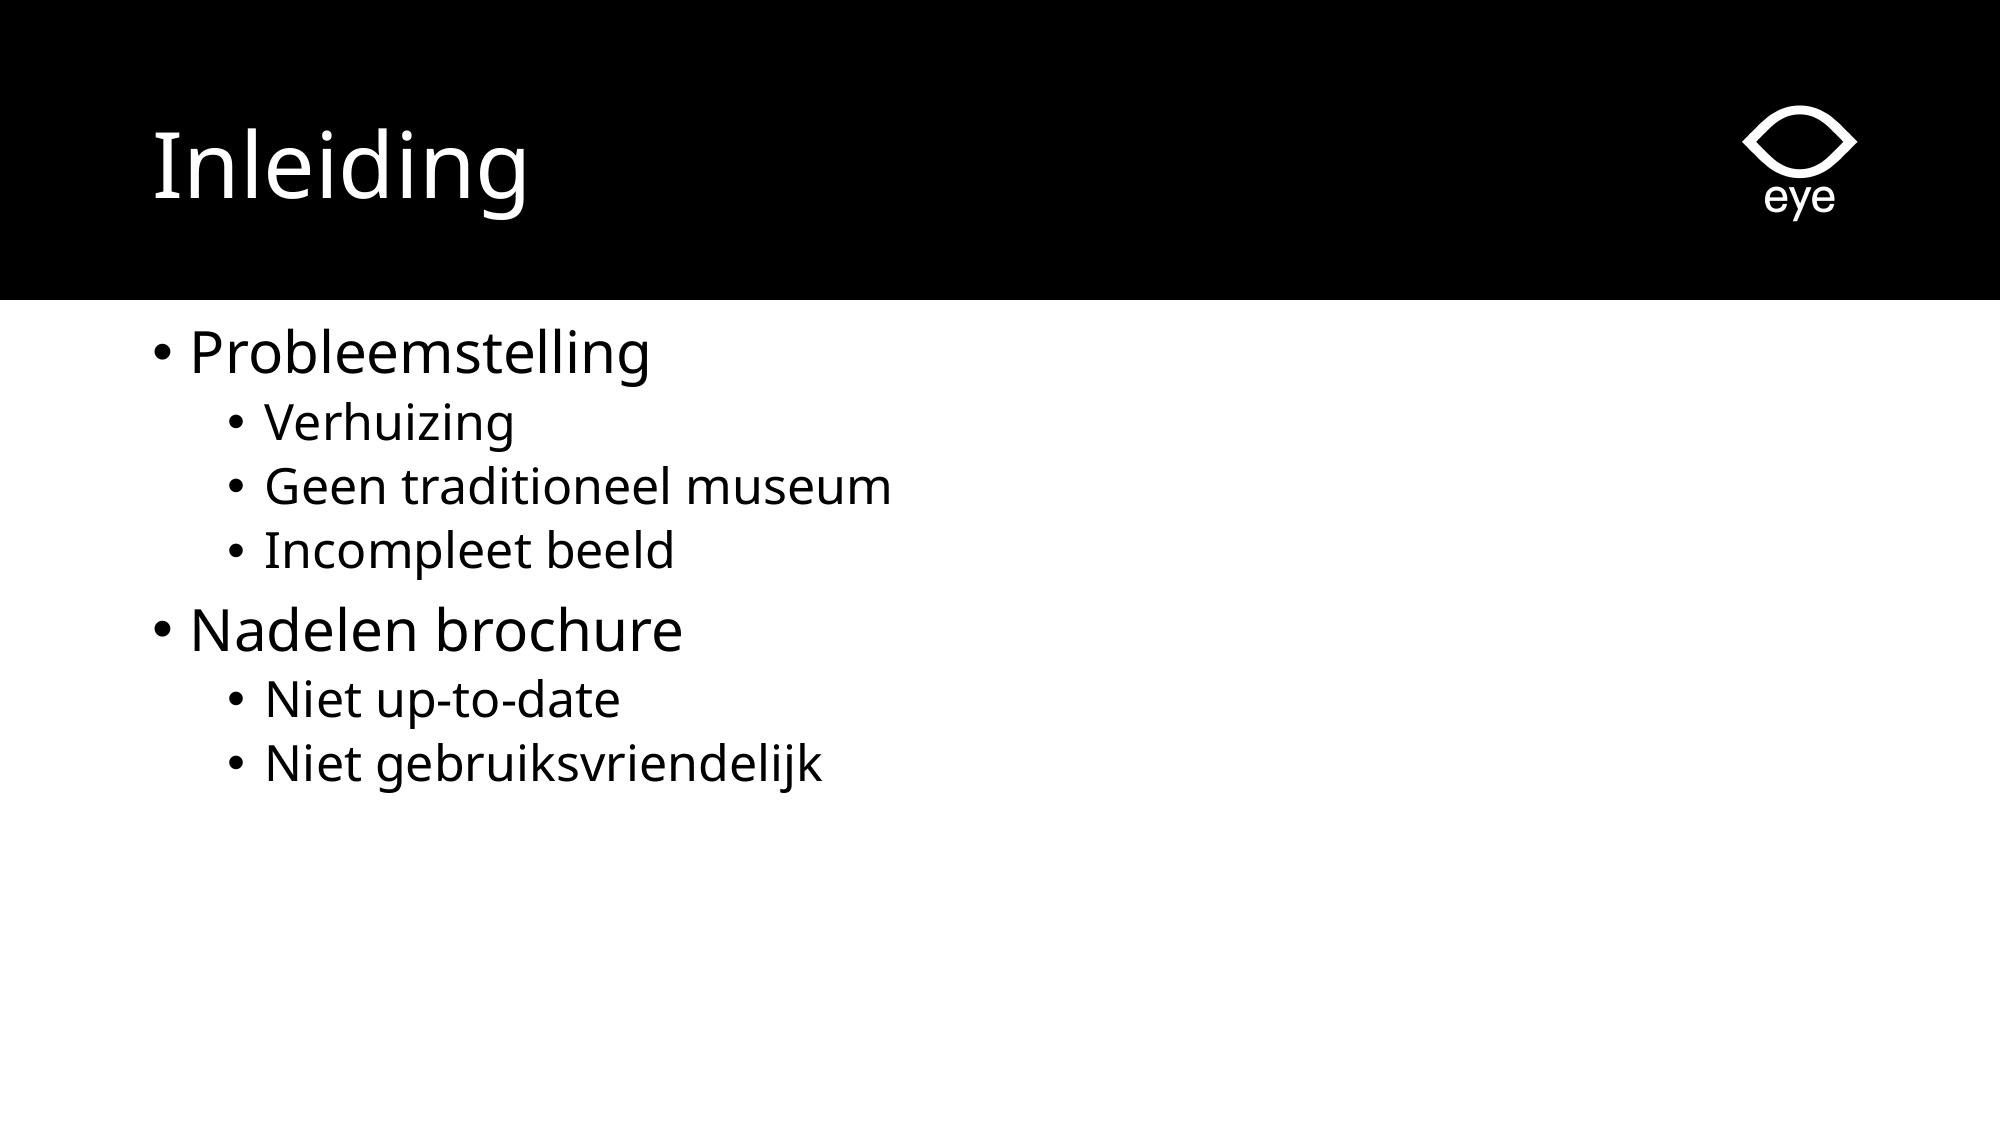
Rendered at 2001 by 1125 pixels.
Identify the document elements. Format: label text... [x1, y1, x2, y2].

list Probleemstelling Verhuizing Geen traditioneel museum Incompleet beeld Nadelen brochure Niet up-to-date Niet gebruiksvriendelijk [137, 316, 1863, 1014]
picture [0, 0, 2000, 300]
